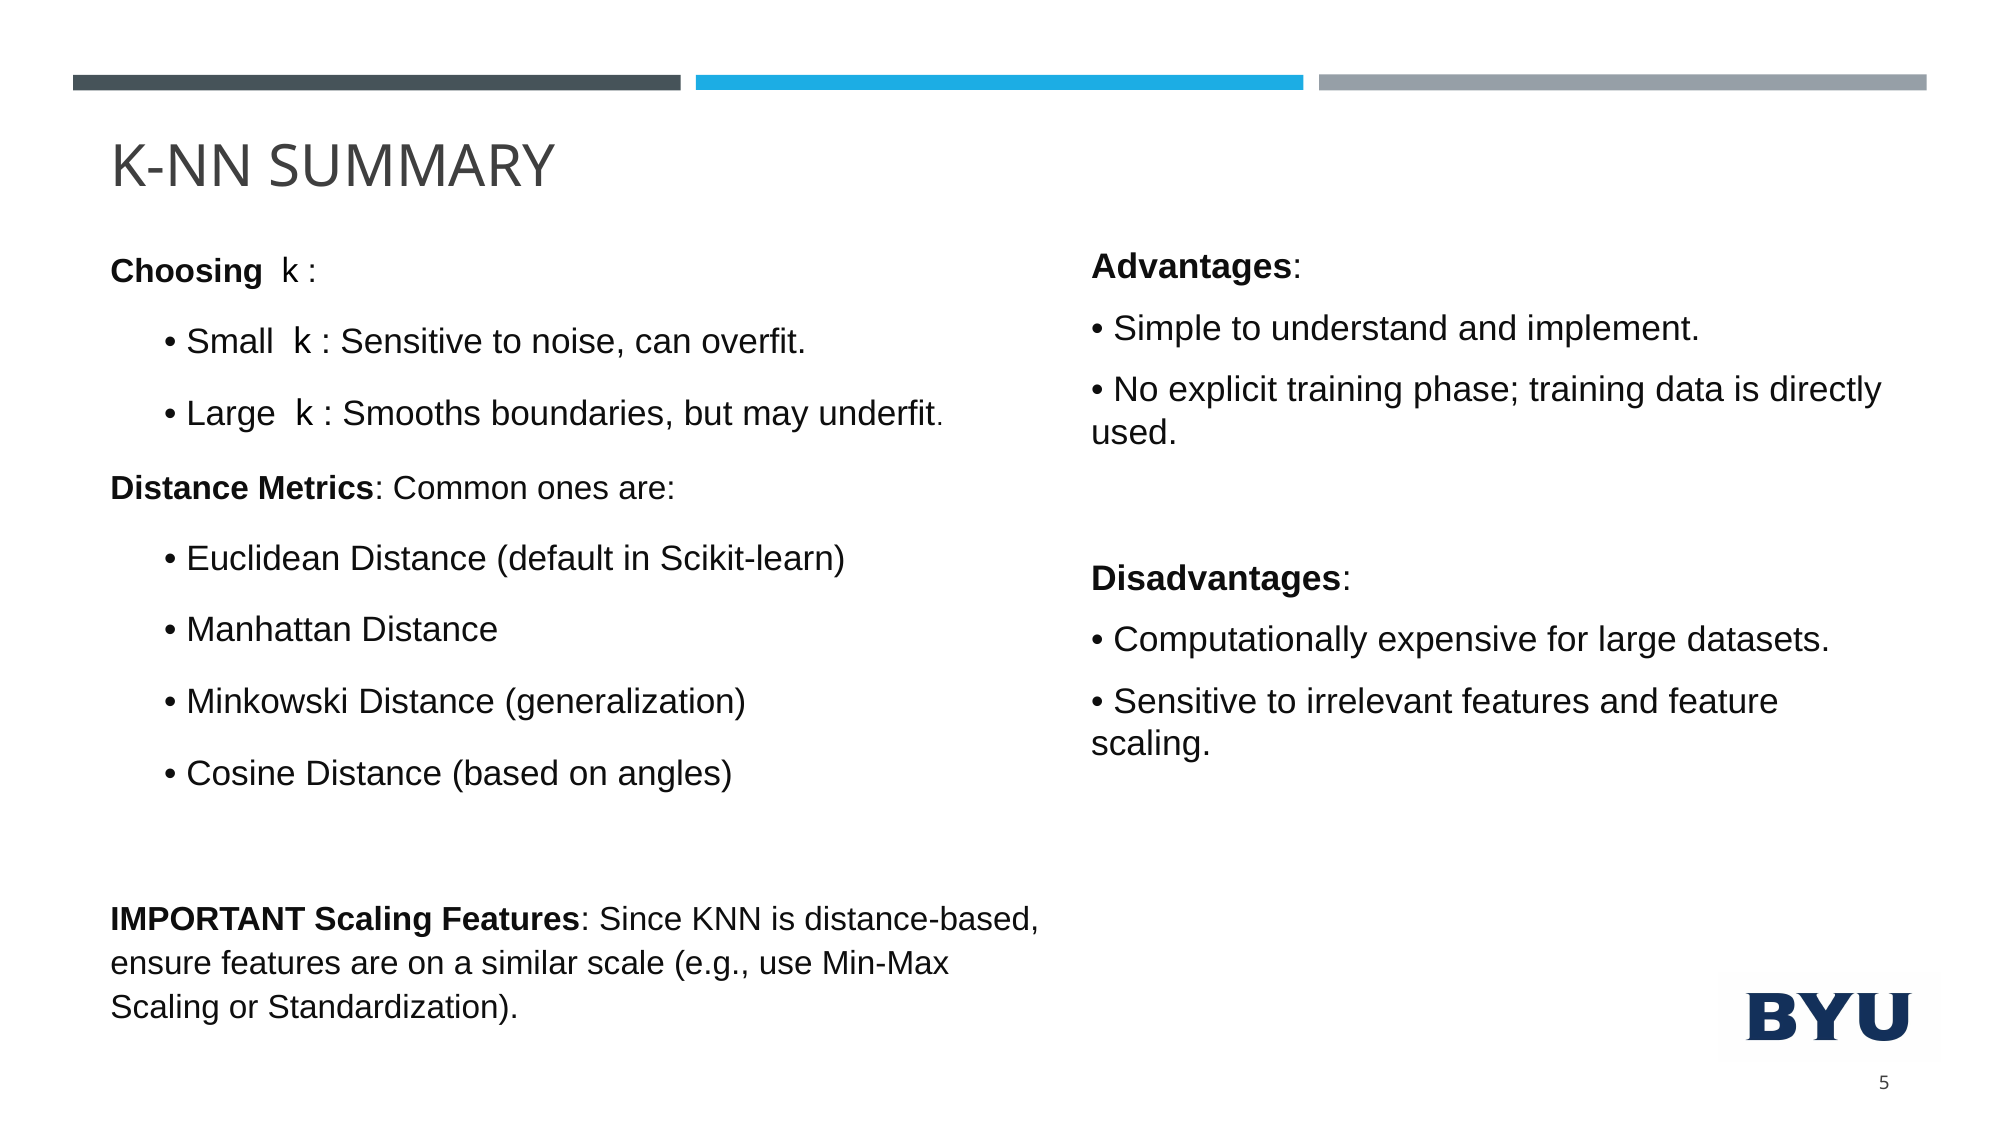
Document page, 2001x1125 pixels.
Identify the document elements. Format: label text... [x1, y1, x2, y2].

title K-NN SUMMARY [95, 115, 1905, 206]
picture [1718, 972, 1941, 1062]
list Choosing k : • Small k : Sensitive to noise, can overfit. • Large k : Smooths boundaries, but may underfit. Distance Metrics: Common ones are: • Euclidean Distance (default in Scikit-learn) • Manhattan Distance • Minkowski Distance (generalization) • Cosine Distance (based on angles) IMPORTANT Scaling Features: Since KNN is distance-based, ensure features are on a similar scale (e.g., use Min-Max Scaling or Standardization). [95, 238, 1063, 1034]
text_box Advantages: • Simple to understand and implement. • No explicit training phase; training data is directly used. Disadvantages: • Computationally expensive for large datasets. • Sensitive to irrelevant features and feature scaling. [1076, 236, 1916, 771]
slide_number 5 [1732, 1053, 1905, 1114]
